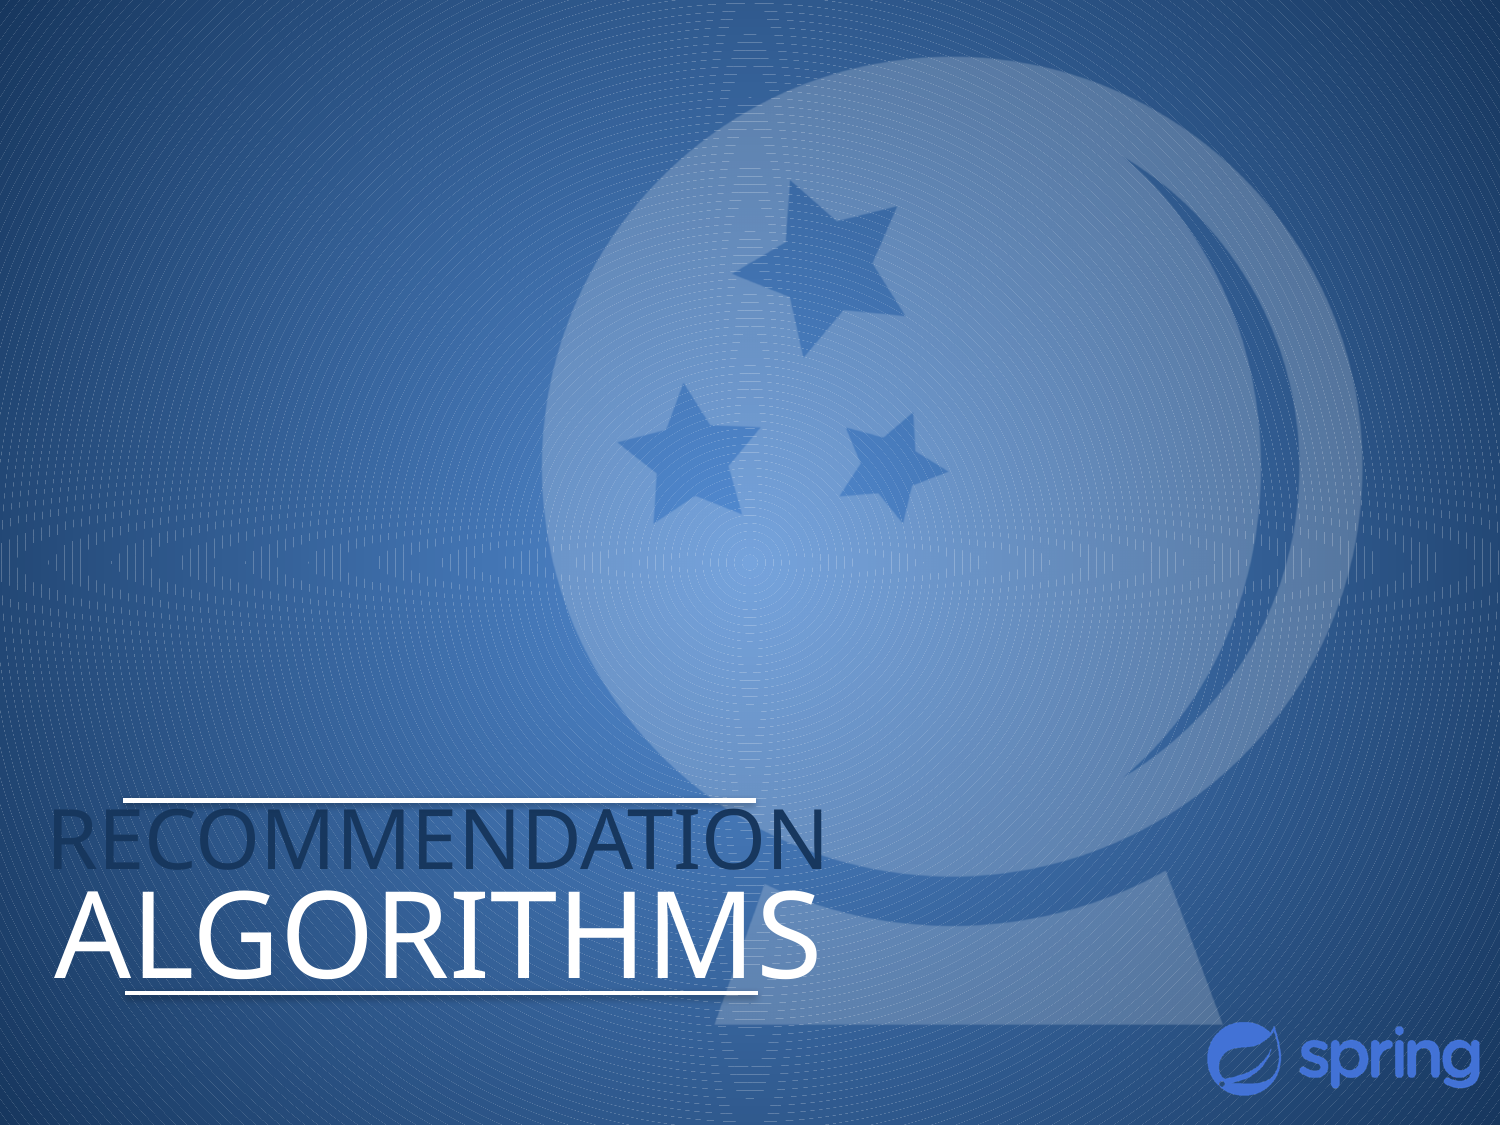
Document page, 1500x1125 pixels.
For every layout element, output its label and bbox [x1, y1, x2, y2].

text_box [92, 798, 785, 1021]
picture [448, 36, 1480, 1097]
